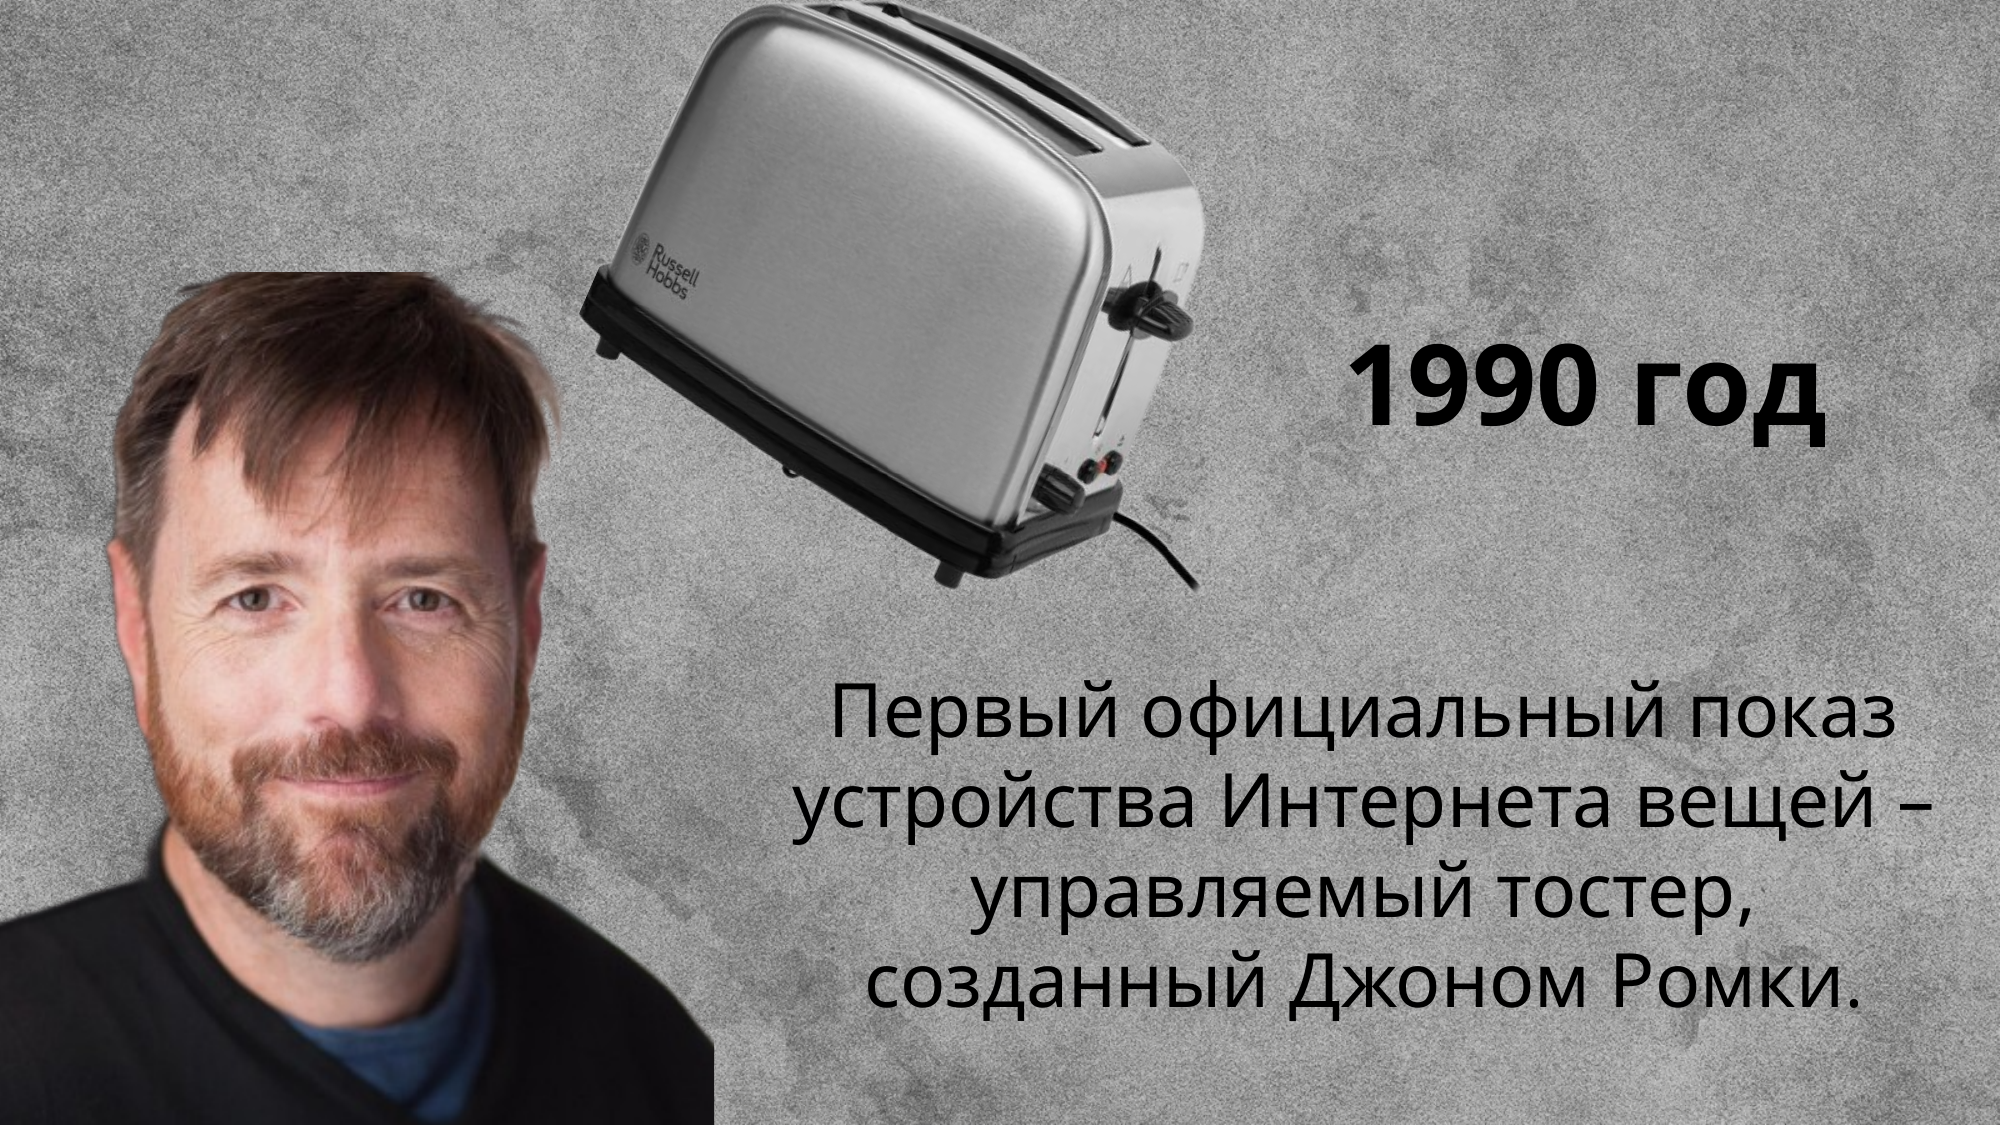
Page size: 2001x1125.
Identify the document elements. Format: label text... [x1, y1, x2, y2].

picture [0, 0, 2000, 1125]
text_box 1990 год [1310, 305, 1861, 455]
text_box Первый официальный показ устройства Интернета вещей – управляемый тостер, созданный Джоном Ромки. [757, 654, 1971, 1125]
